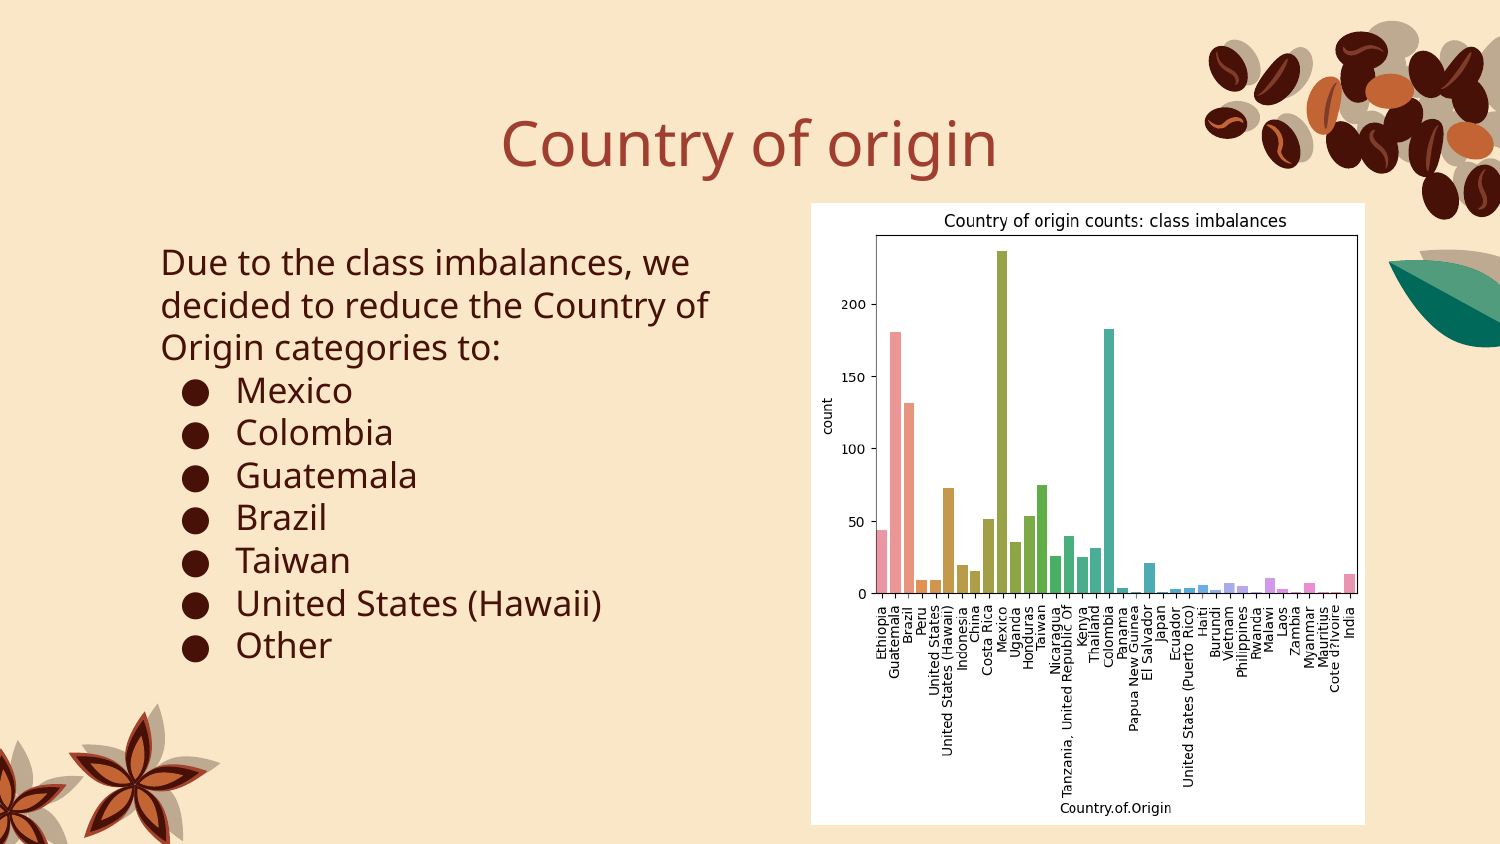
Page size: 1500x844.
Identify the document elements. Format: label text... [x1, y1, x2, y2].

subtitle Due to the class imbalances, we decided to reduce the Country of Origin categories to: Mexico Colombia Guatemala Brazil Taiwan United States (Hawaii) Other [145, 225, 762, 704]
title Country of origin [118, 88, 1382, 181]
picture [810, 203, 1366, 825]
